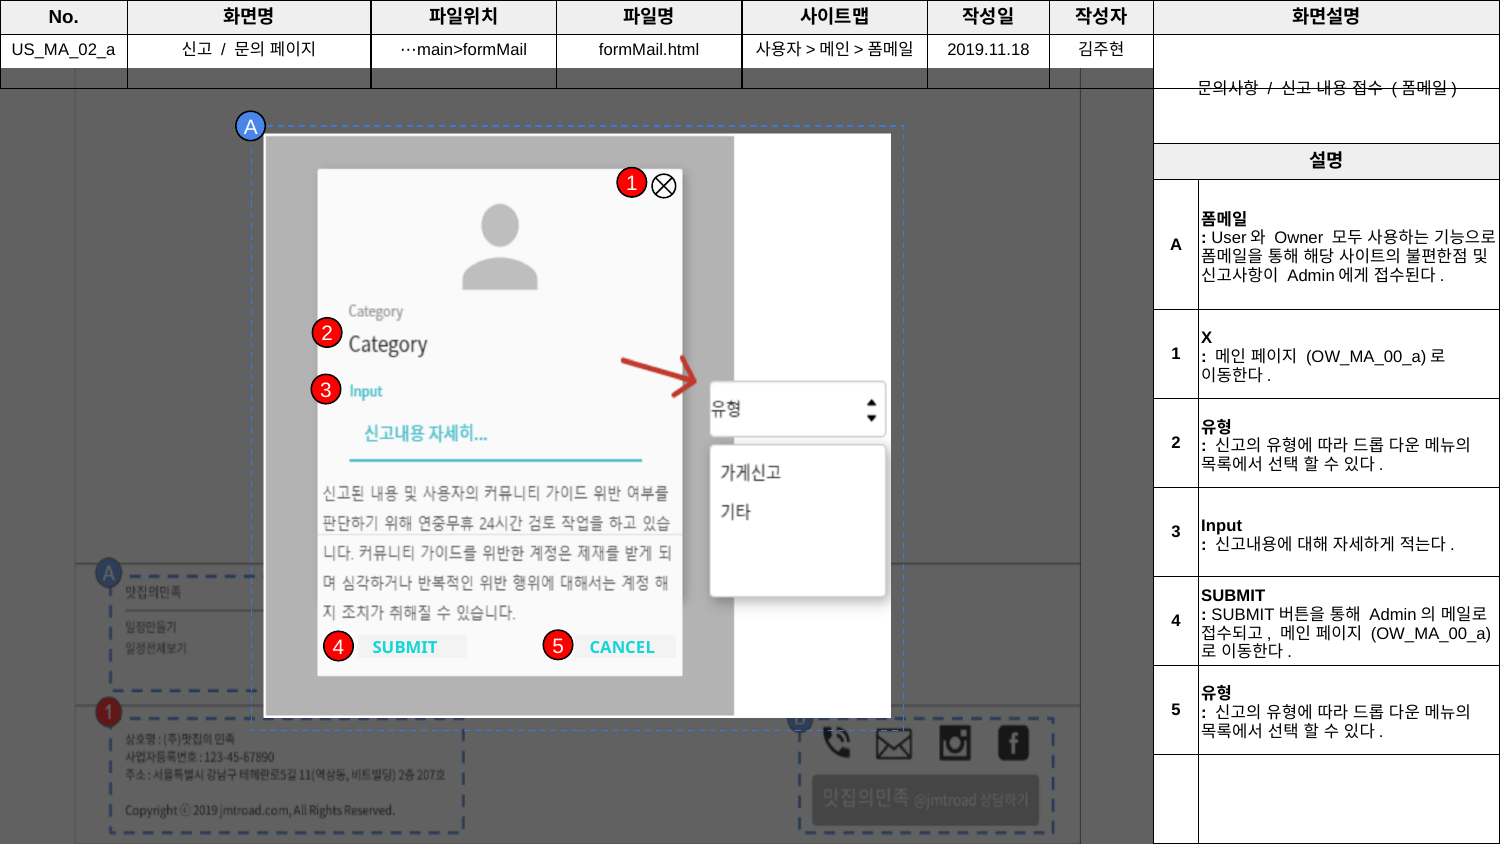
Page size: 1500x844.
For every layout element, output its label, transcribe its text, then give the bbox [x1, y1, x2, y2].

table_cell US_MA_02_a [1, 35, 127, 67]
table_header No. [1, 1, 127, 34]
picture [0, 68, 1154, 844]
table_cell SUBMIT : SUBMIT버튼을 통해 Admin의 메일로 접수되고, 메인 페이지 (OW_MA_00_a) 로 이동한다. [1199, 577, 1499, 665]
table_cell 3 [1159, 488, 1198, 576]
table_cell Input : 신고내용에 대해 자세하게 적는다. [1199, 488, 1499, 576]
table_cell 4 [1159, 577, 1198, 665]
table_cell [1159, 755, 1198, 843]
table_header 문의사항 / 신고 내용 접수 (폼메일) [1154, 35, 1499, 143]
table_cell 김주현 [1050, 35, 1153, 68]
table_cell 사용자>메인>폼메일 [743, 35, 927, 67]
table_cell 설명 [1159, 144, 1499, 179]
table_header 화면명 [128, 1, 370, 34]
table_cell ⋯main>formMail [372, 35, 556, 67]
table_header 화면설명 [1154, 1, 1499, 34]
table_cell 유형 : 신고의 유형에 따라 드롭 다운 메뉴의 목록에서 선택 할 수 있다. [1199, 666, 1499, 754]
table_cell 2 [1159, 399, 1198, 487]
table_header 파일위치 [372, 1, 556, 34]
table_cell 1 [1159, 310, 1198, 398]
table_cell [1199, 755, 1499, 843]
table_cell formMail.html [557, 35, 741, 67]
table_cell 2019.11.18 [928, 35, 1049, 67]
table_cell X : 메인 페이지 (OW_MA_00_a)로 이동한다. [1199, 310, 1499, 398]
table_cell 5 [1159, 666, 1198, 754]
table_cell 폼메일 : User와 Owner 모두 사용하는 기능으로 폼메일을 통해 해당 사이트의 불편한점 및 신고사항이 Admin에게 접수된다. [1199, 180, 1499, 309]
table_header 작성일 [928, 1, 1049, 34]
table_cell 신고 / 문의 페이지 [128, 35, 370, 67]
table_cell A [1159, 180, 1198, 309]
table_header 작성자 [1050, 1, 1153, 34]
table_cell 유형 : 신고의 유형에 따라 드롭 다운 메뉴의 목록에서 선택 할 수 있다. [1199, 399, 1499, 487]
table_header 사이트맵 [743, 1, 927, 34]
table_header 파일명 [557, 1, 741, 34]
